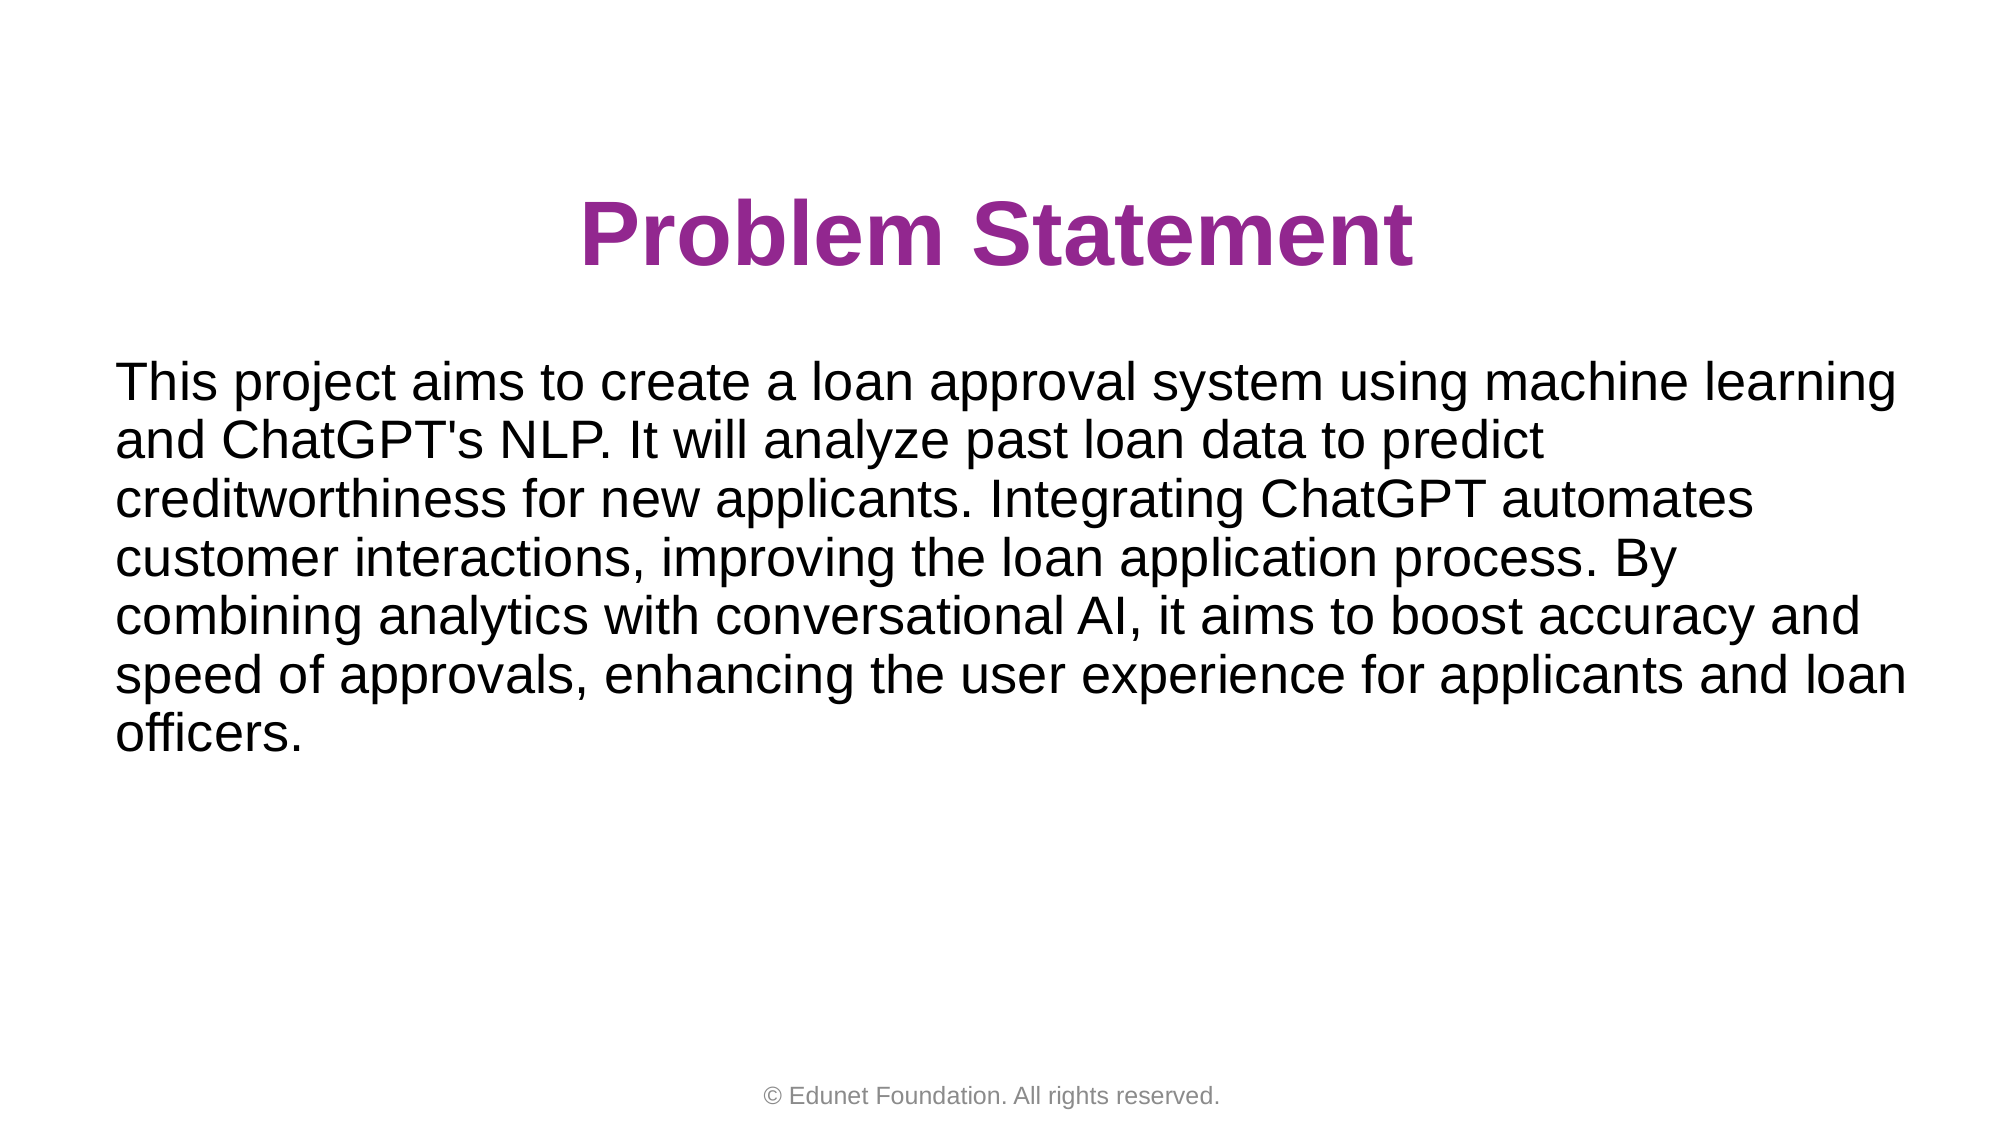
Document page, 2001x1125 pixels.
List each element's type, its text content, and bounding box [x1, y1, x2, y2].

footer © Edunet Foundation. All rights reserved. [655, 1065, 1331, 1125]
title Problem Statement [247, 158, 1748, 293]
subtitle This project aims to create a loan approval system using machine learning and ChatGPT's NLP. It will analyze past loan data to predict creditworthiness for new applicants. Integrating ChatGPT automates customer interactions, improving the loan application process. By combining analytics with conversational AI, it aims to boost accuracy and speed of approvals, enhancing the user experience for applicants and loan officers. [100, 346, 1931, 1063]
